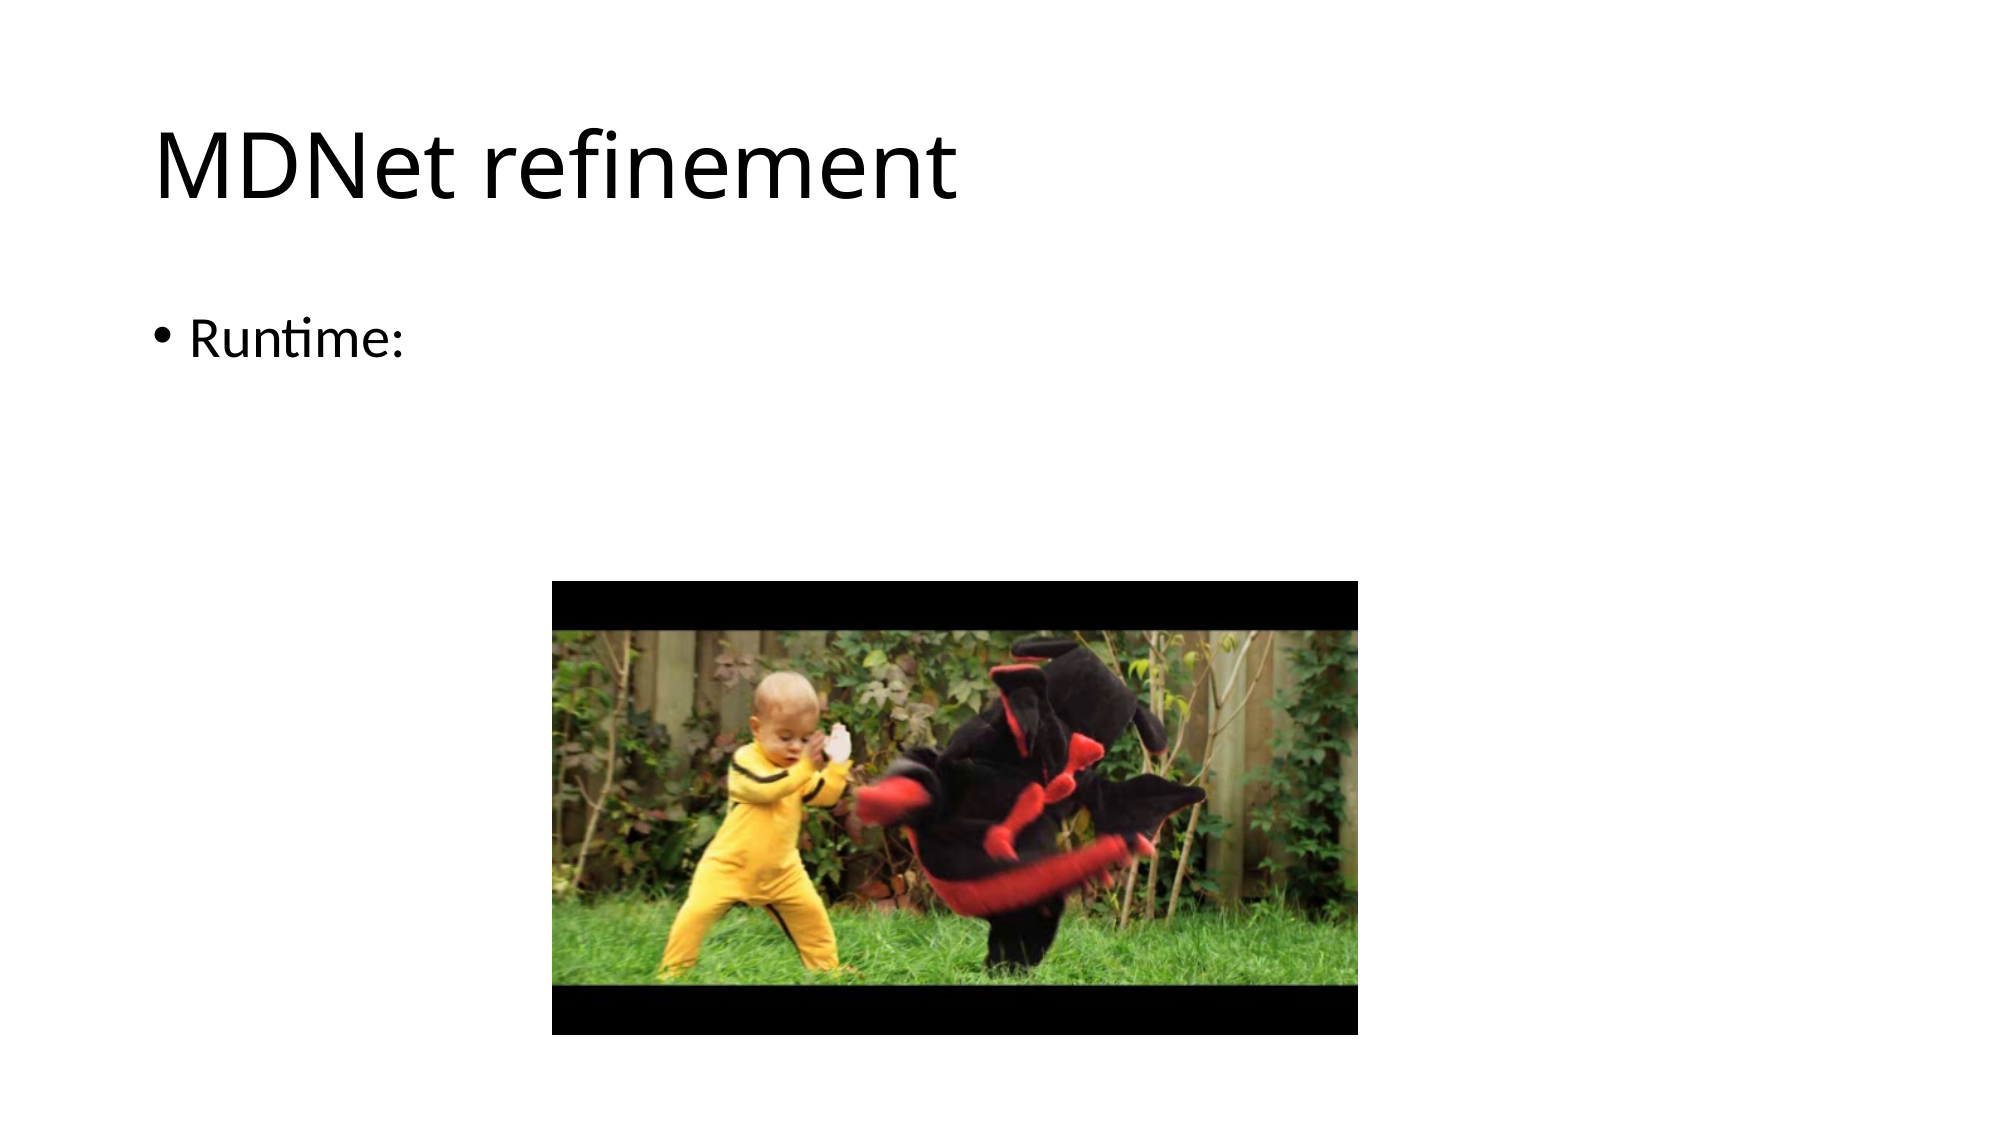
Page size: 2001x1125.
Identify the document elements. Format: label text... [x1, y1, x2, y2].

picture [552, 581, 1358, 1035]
list Runtime: [137, 299, 1863, 1014]
title MDNet refinement [137, 59, 1863, 278]
